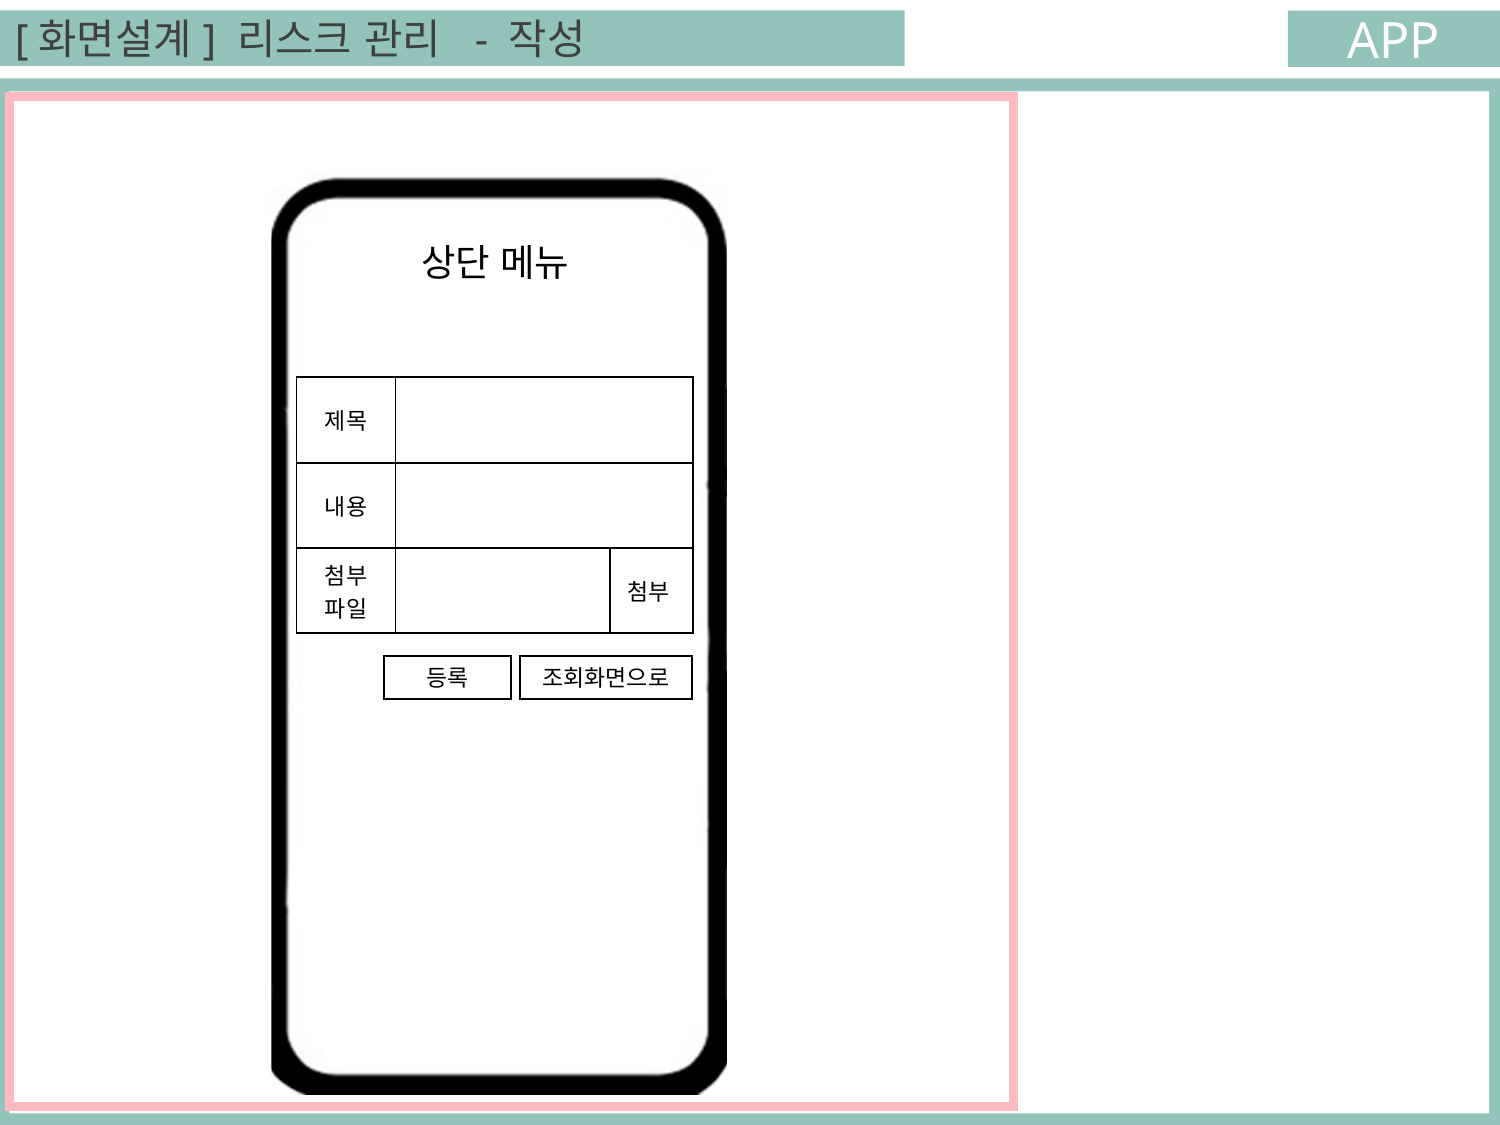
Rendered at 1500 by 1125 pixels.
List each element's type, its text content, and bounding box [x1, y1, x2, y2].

picture [271, 171, 727, 1095]
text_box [0, 78, 1500, 1125]
text_box APP [1287, 10, 1500, 68]
text_box [화면설계] 리스크 관리 - 작성 [0, 9, 906, 67]
